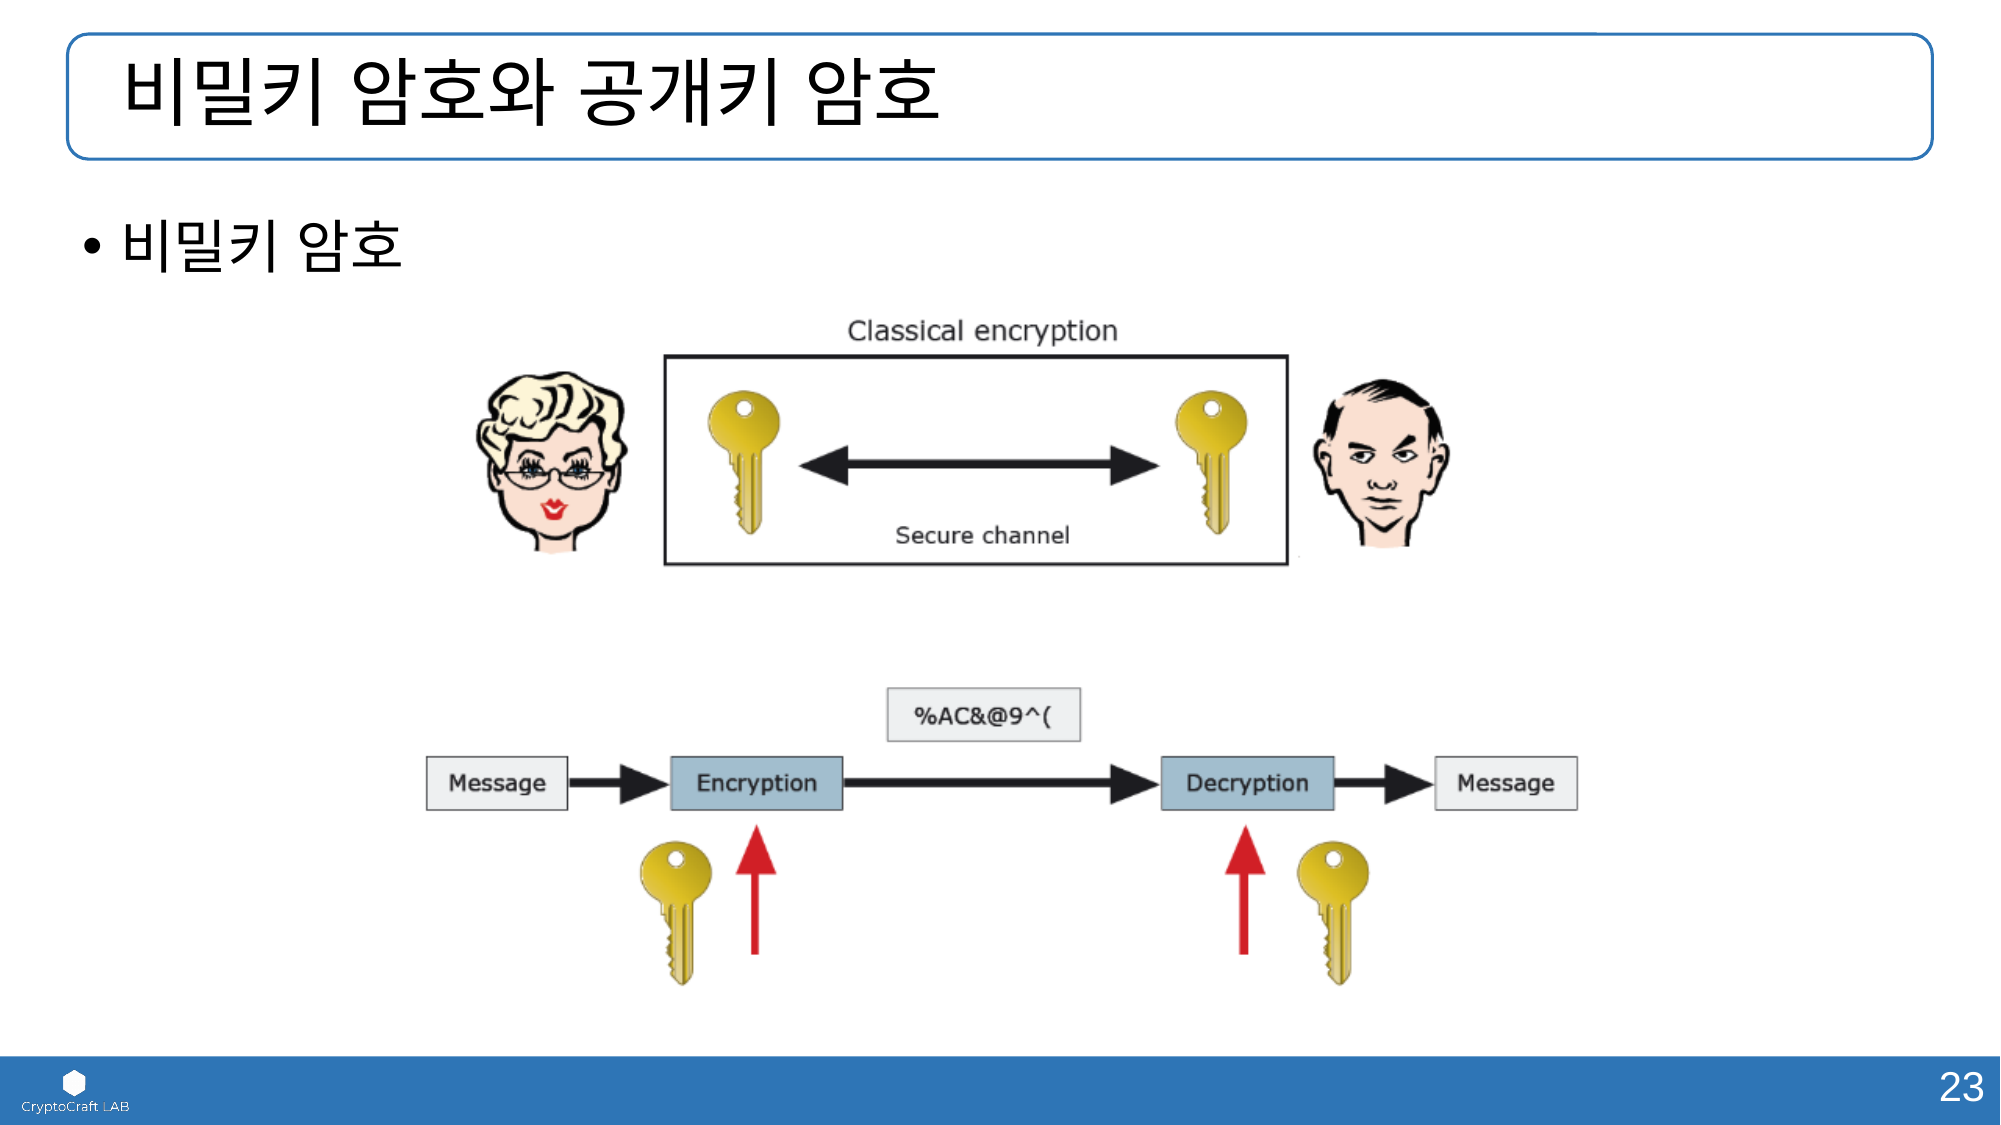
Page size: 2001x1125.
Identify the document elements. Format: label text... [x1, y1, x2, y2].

picture [406, 303, 1594, 1019]
title 비밀키 암호와 공개키 암호 [67, 34, 1933, 160]
picture [13, 1061, 138, 1123]
list 비밀키 암호 [67, 189, 1933, 1019]
